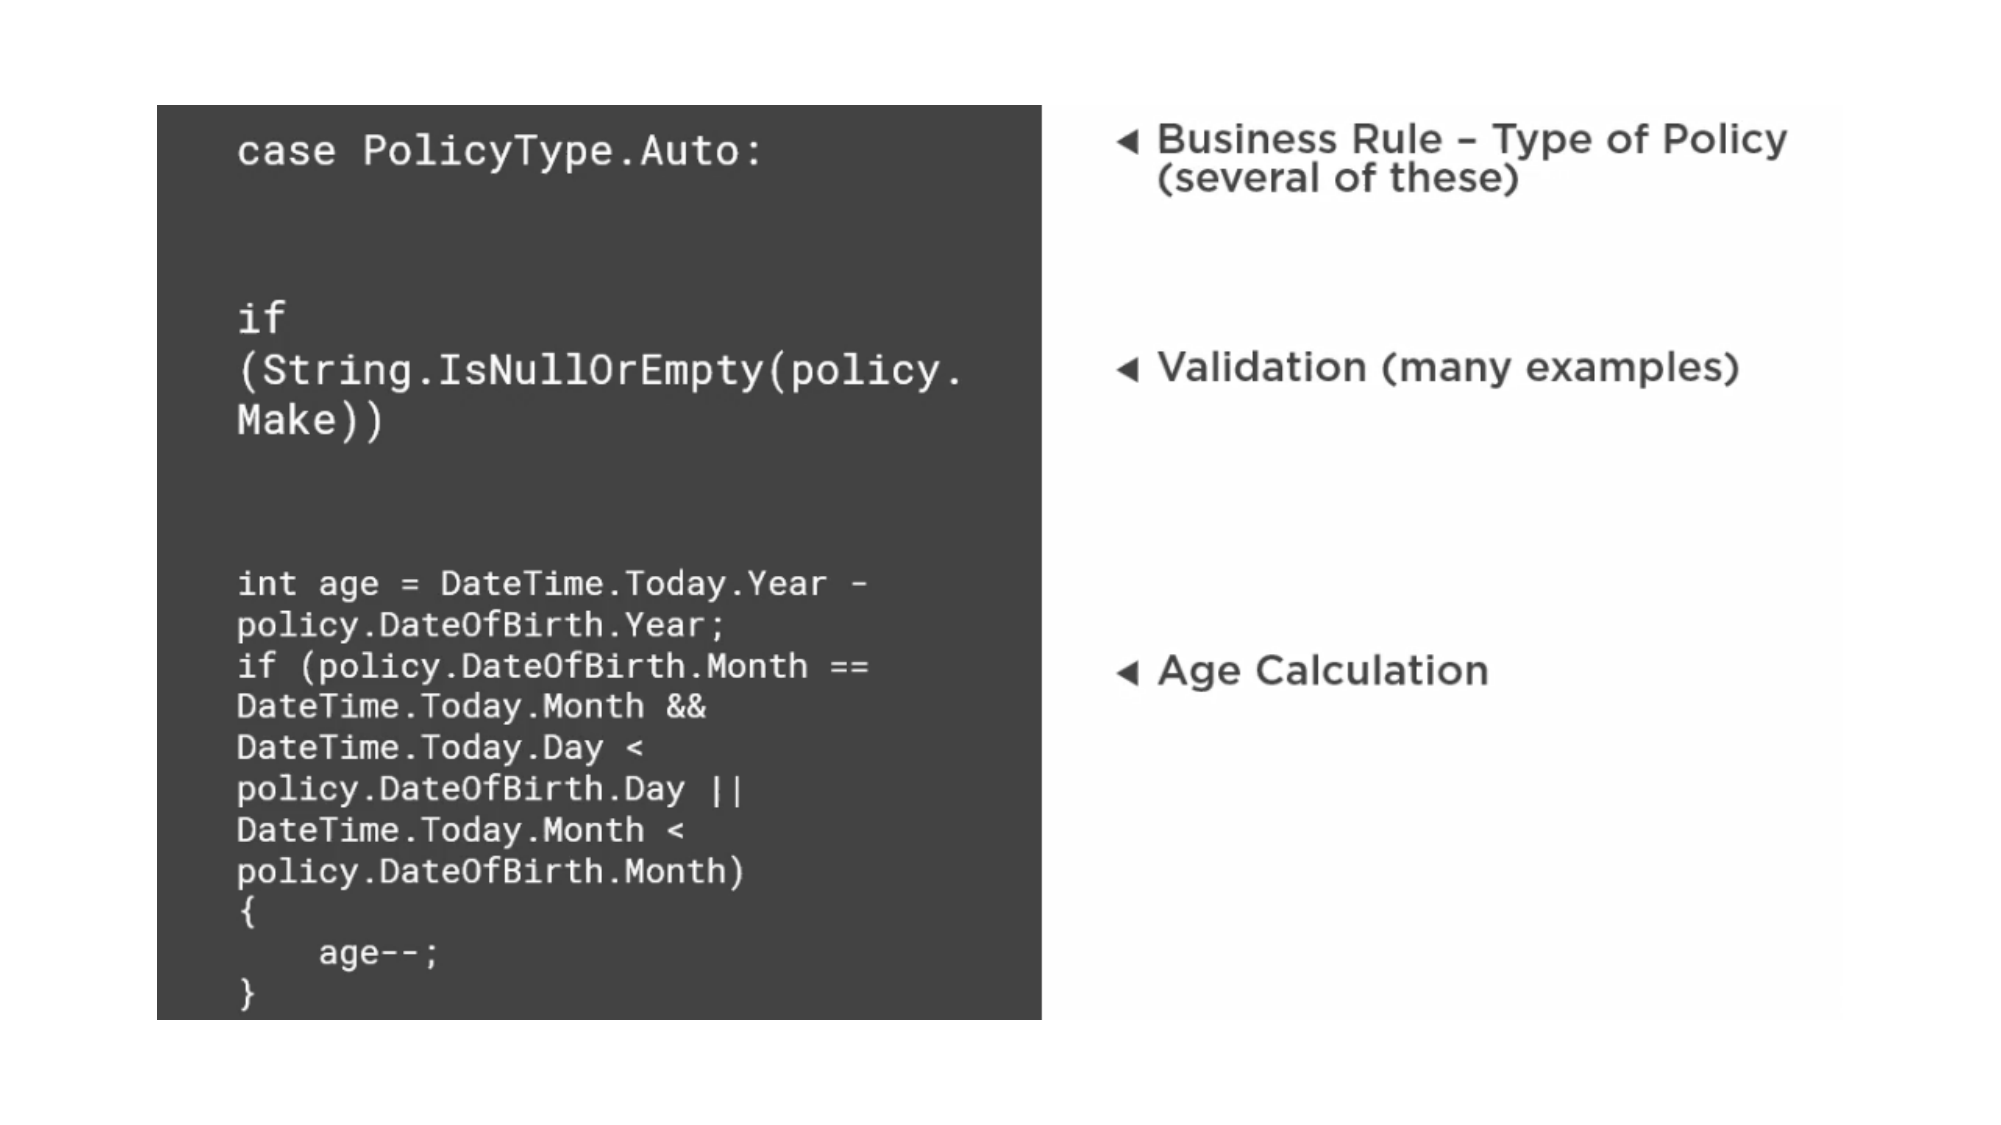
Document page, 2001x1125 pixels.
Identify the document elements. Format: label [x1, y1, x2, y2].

list [157, 105, 1843, 1020]
